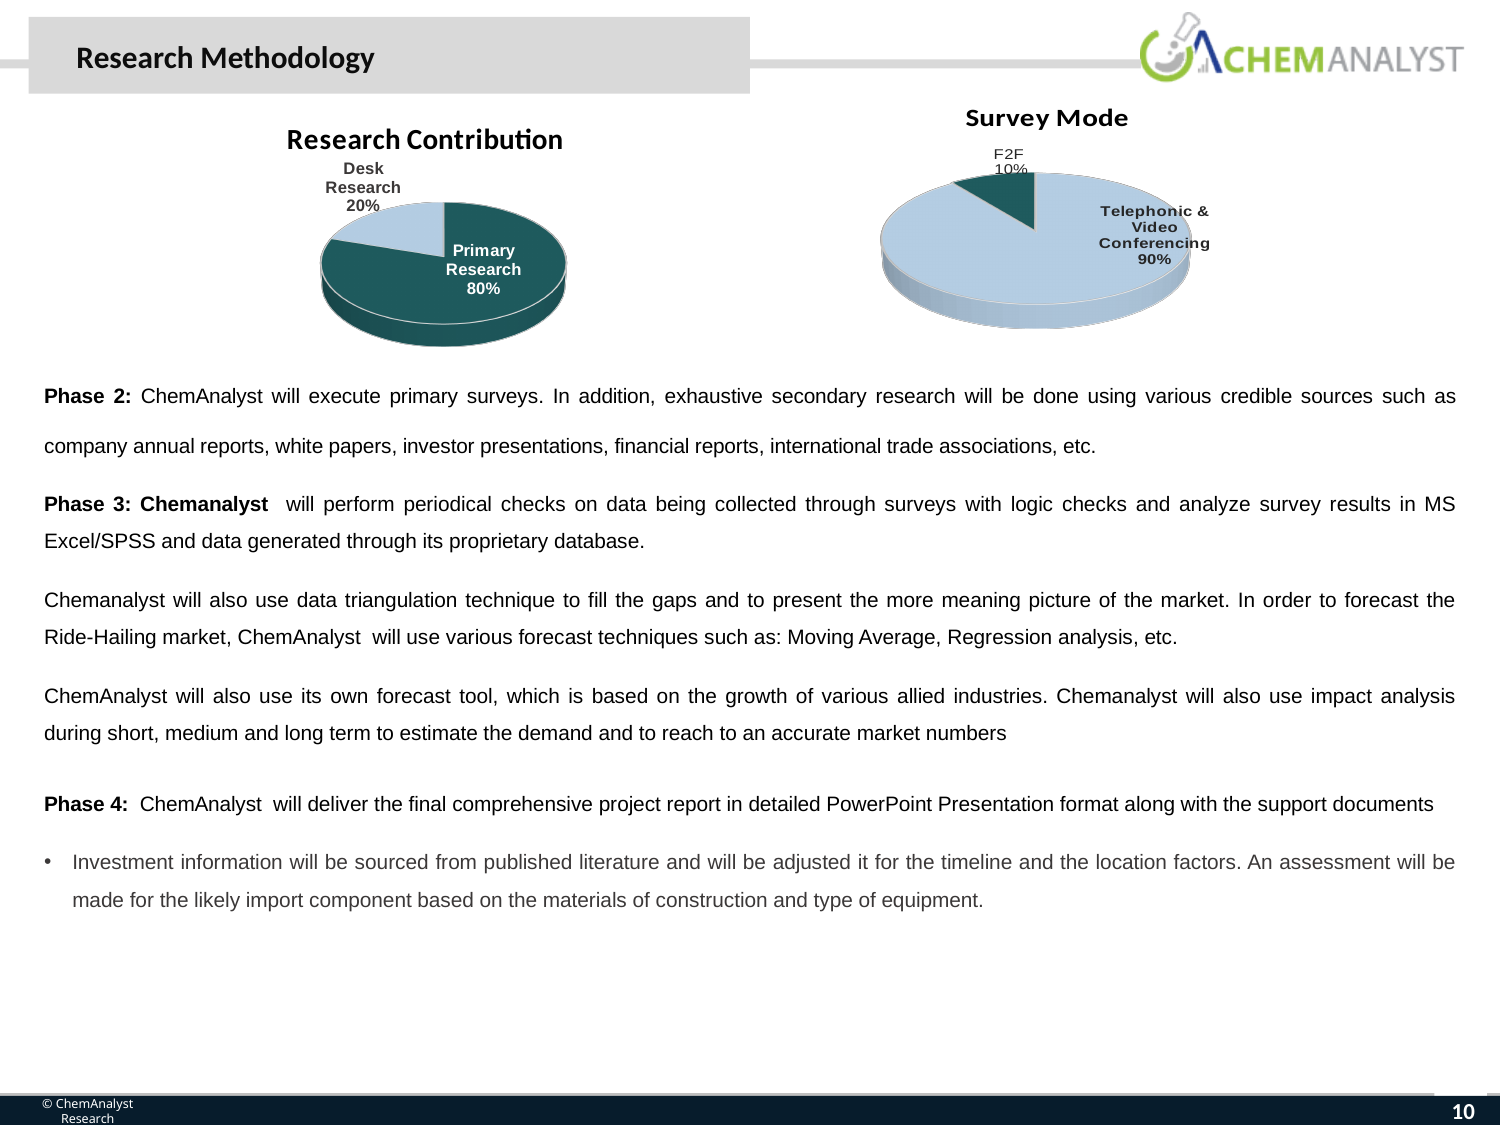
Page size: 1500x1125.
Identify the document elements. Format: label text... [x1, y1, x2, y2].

picture [1140, 12, 1474, 99]
text_box Research Methodology [61, 29, 718, 82]
text_box Phase 2: ChemAnalyst will execute primary surveys. In addition, exhaustive secondary research will be done using various credible sources such as company annual reports, white papers, investor presentations, financial reports, international trade associations, etc. Phase 3: Chemanalyst will perform periodical checks on data being collected through surveys with logic checks and analyze survey results in MS Excel/SPSS and data generated through its proprietary database. Chemanalyst will also use data triangulation technique to fill the gaps and to present the more meaning picture of the market. In order to forecast the Ride-Hailing market, ChemAnalyst will use various forecast techniques such as: Moving Average, Regression analysis, etc. ChemAnalyst will also use its own forecast tool, which is based on the growth of various allied industries. Chemanalyst will also use impact analysis during short, medium and long term to estimate the demand and to reach to an accurate market numbers Phase 4: ChemAnalyst will deliver the final comprehensive project report in detailed PowerPoint Presentation format along with the support documents Investment information will be sourced from published literature and will be adjusted it for the timeline and the location factors. An assessment will be made for the likely import component based on the materials of construction and type of equipment. [29, 350, 1471, 775]
chart [181, 105, 669, 399]
chart [831, 94, 1291, 389]
